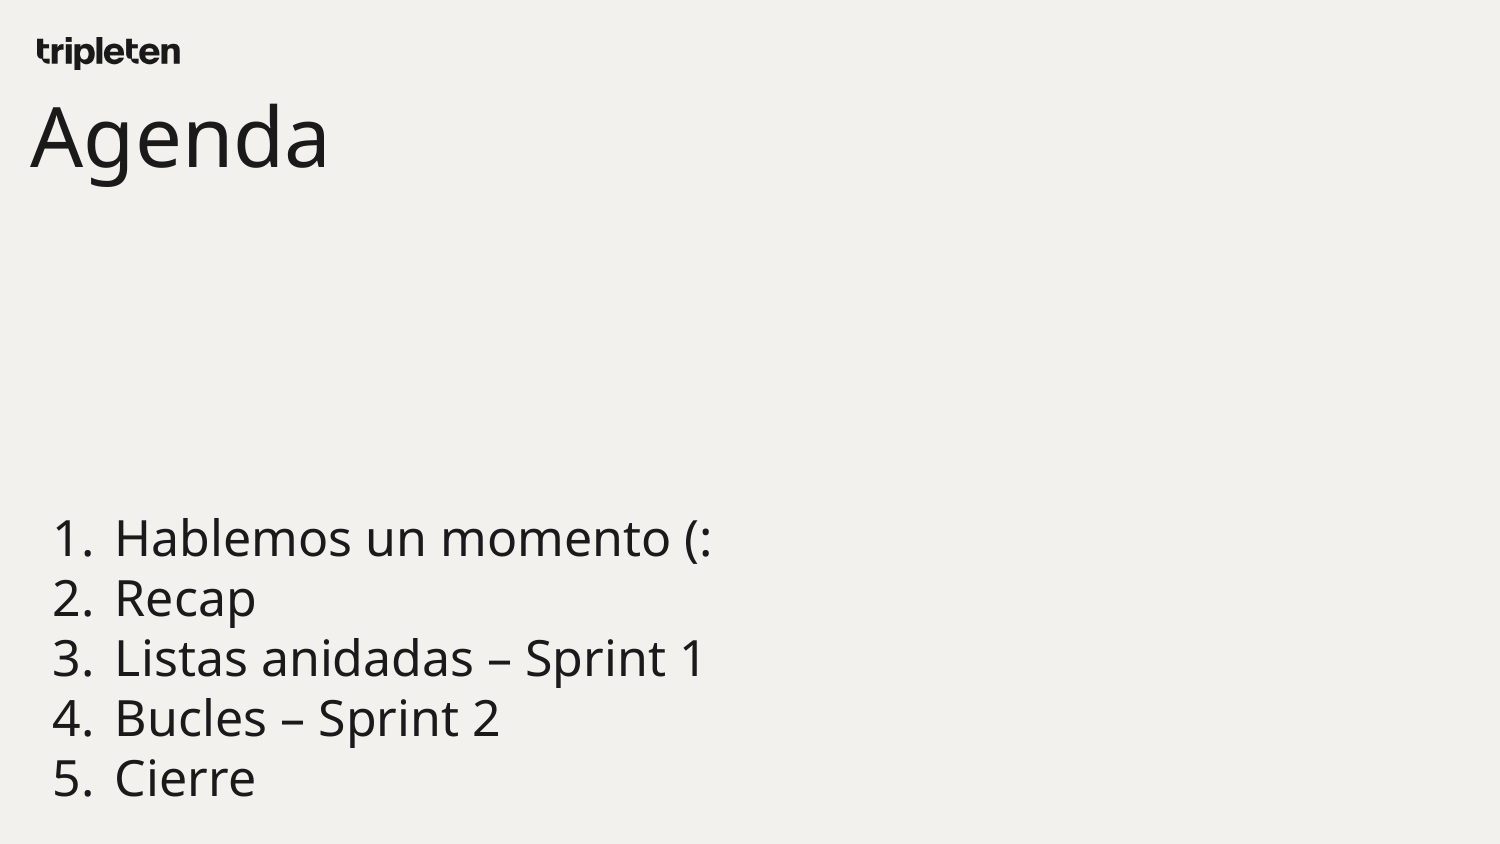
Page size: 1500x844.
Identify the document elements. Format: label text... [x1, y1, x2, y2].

title Agenda [15, 69, 1414, 241]
picture [37, 37, 180, 70]
subtitle Hablemos un momento (: Recap Listas anidadas – Sprint 1 Bucles – Sprint 2 Cierre [24, 331, 1423, 822]
